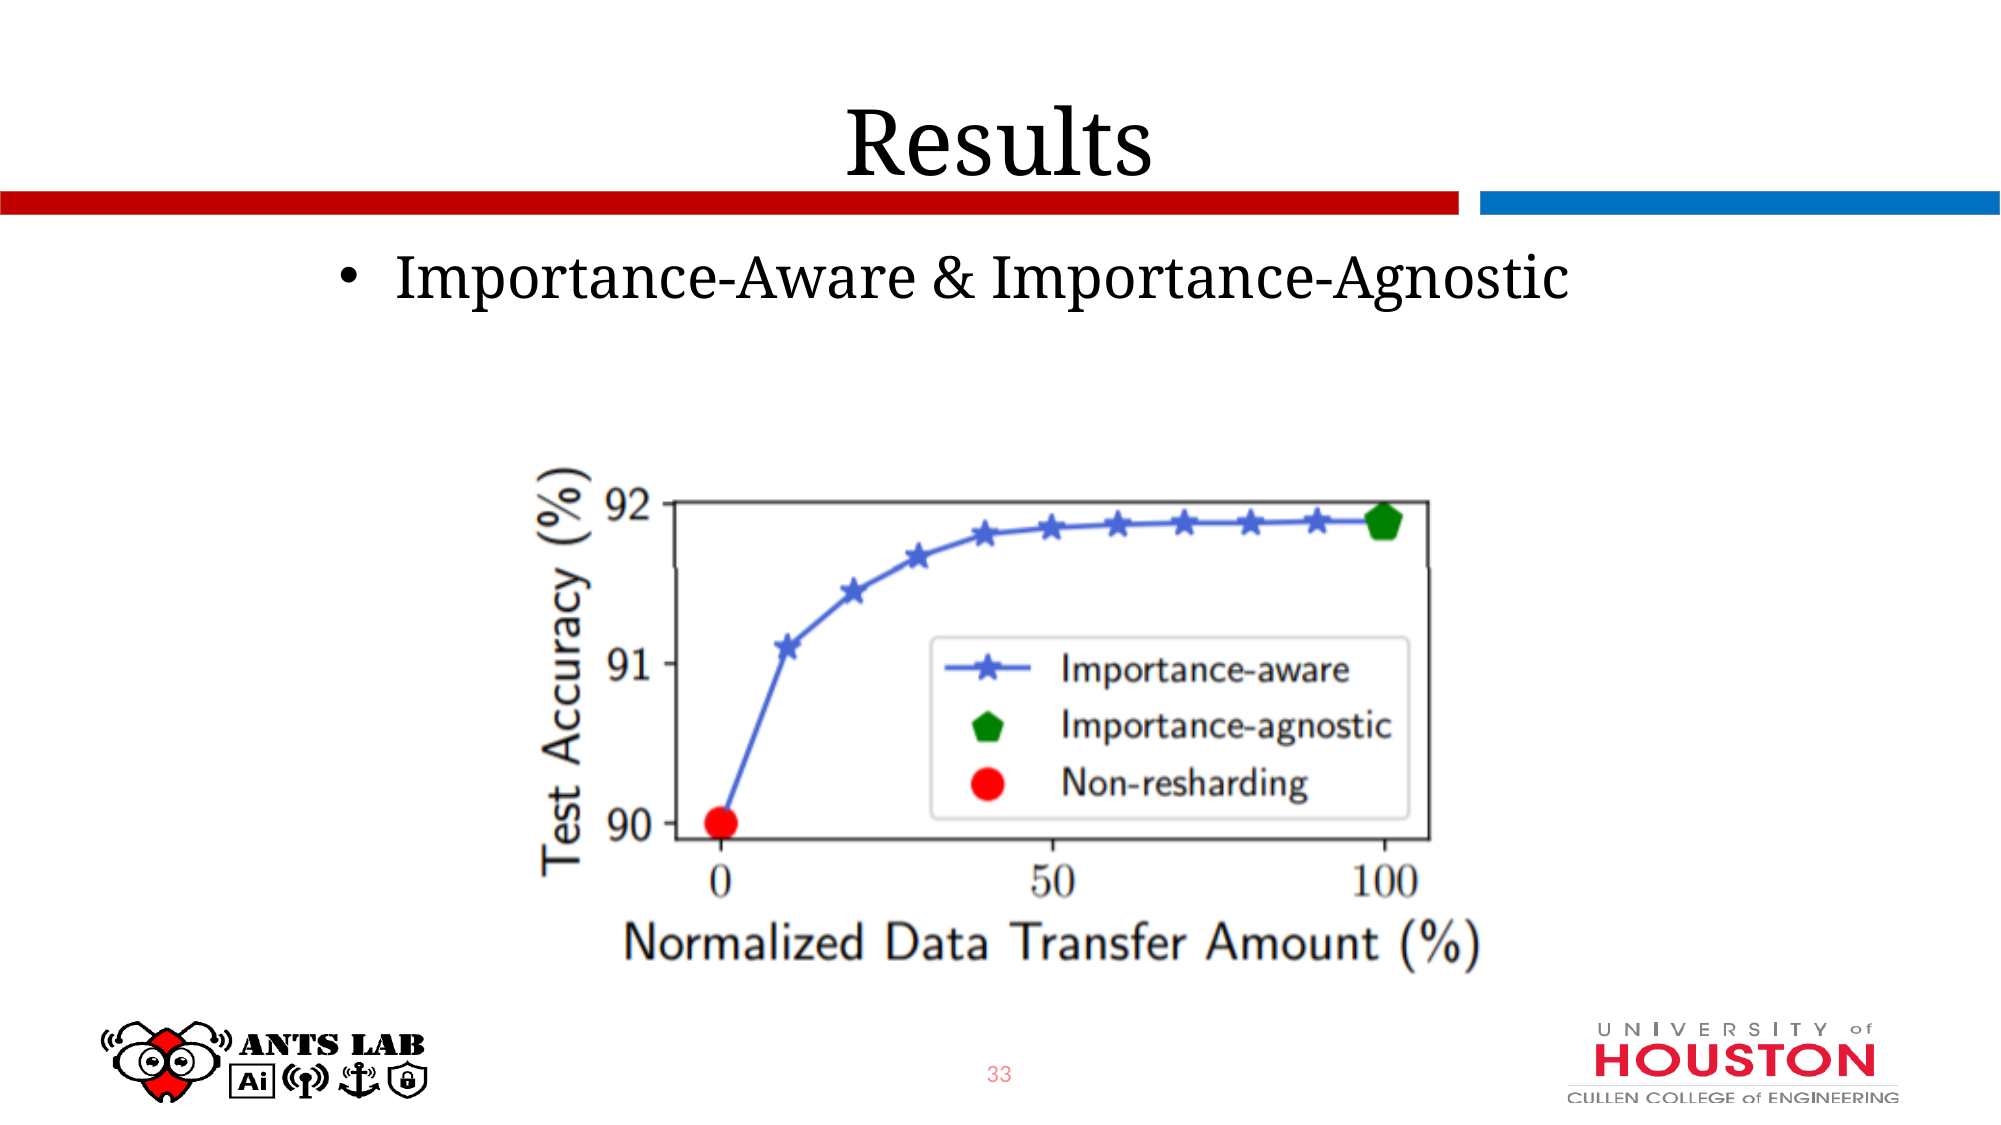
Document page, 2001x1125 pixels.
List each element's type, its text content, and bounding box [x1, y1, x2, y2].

title Results [324, 45, 1675, 233]
slide_number 33 [99, 1042, 1899, 1103]
picture [430, 425, 1563, 984]
list Importance-Aware & Importance-Agnostic [323, 232, 1751, 1008]
picture [99, 1021, 435, 1042]
